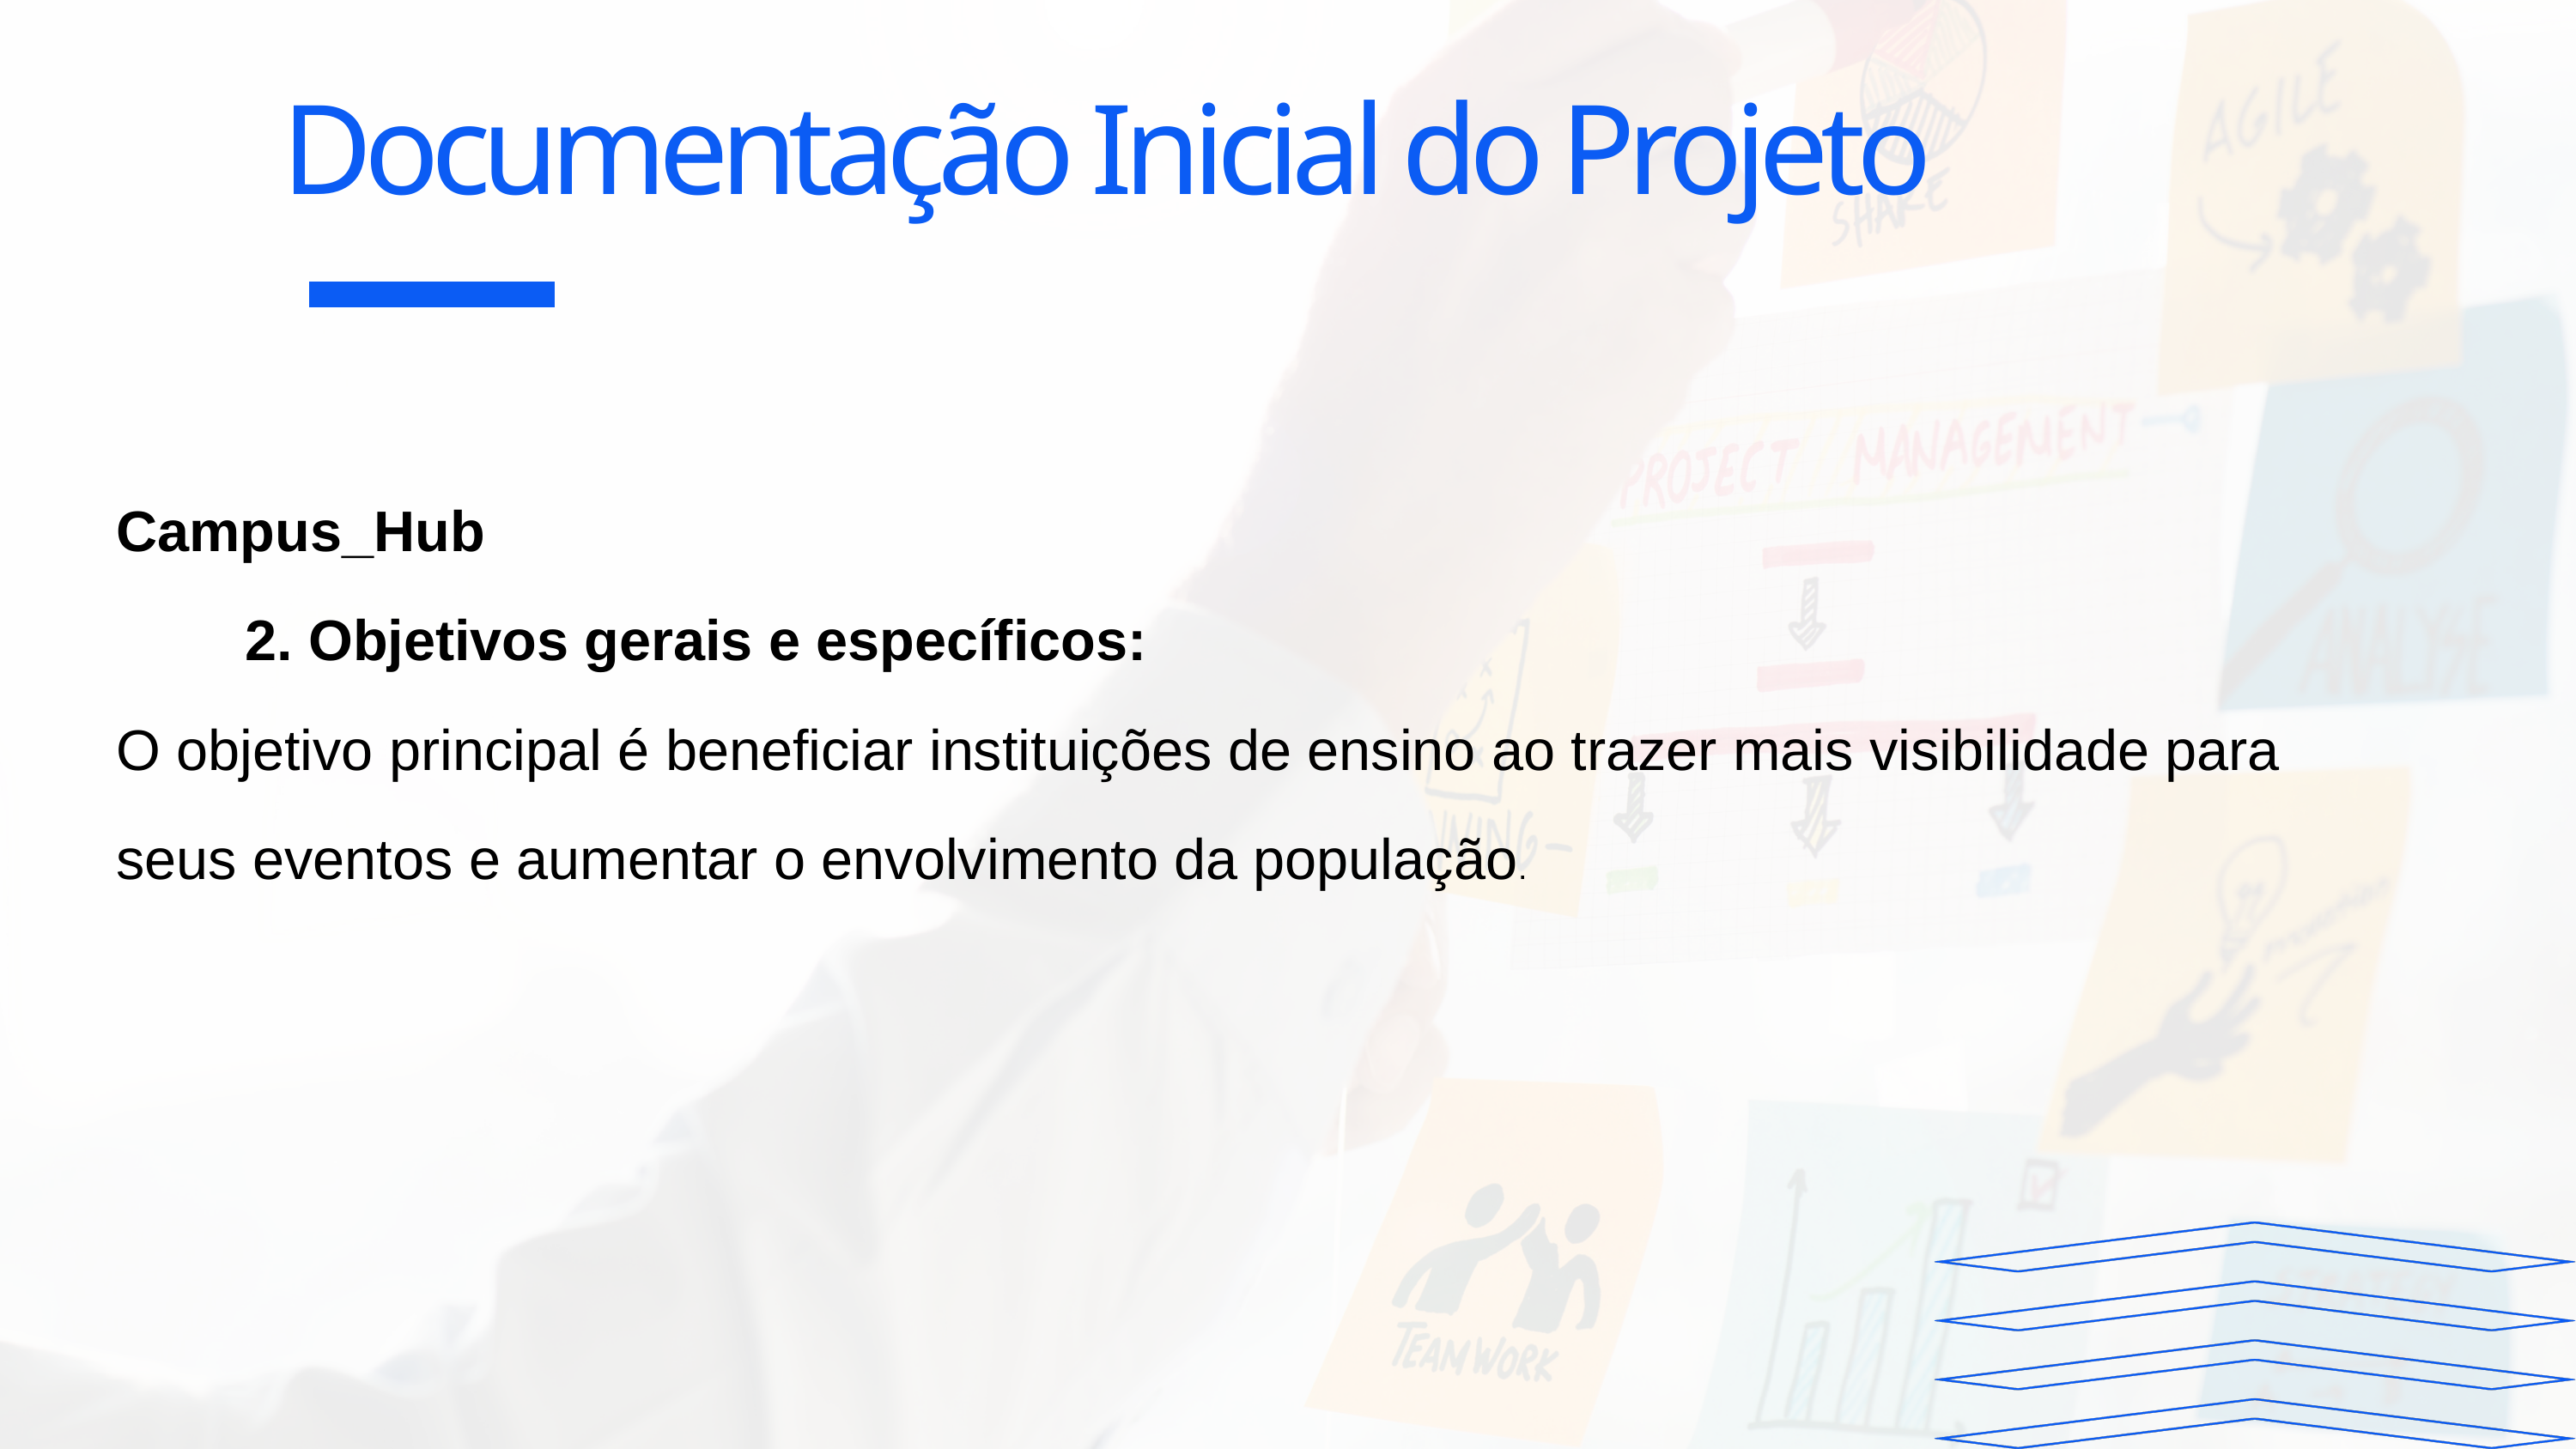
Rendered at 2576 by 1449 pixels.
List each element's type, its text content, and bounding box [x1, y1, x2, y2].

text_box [308, 281, 556, 308]
text_box [1934, 1222, 2576, 1449]
text_box Documentação Inicial do Projeto [282, 83, 2317, 220]
text_box Campus_Hub 2. Objetivos gerais e específicos: O objetivo principal é beneficiar instituições de ensino ao trazer mais visibilidade para seus eventos e aumentar o envolvimento da população. [116, 453, 2359, 891]
text_box [0, 0, 2576, 1449]
